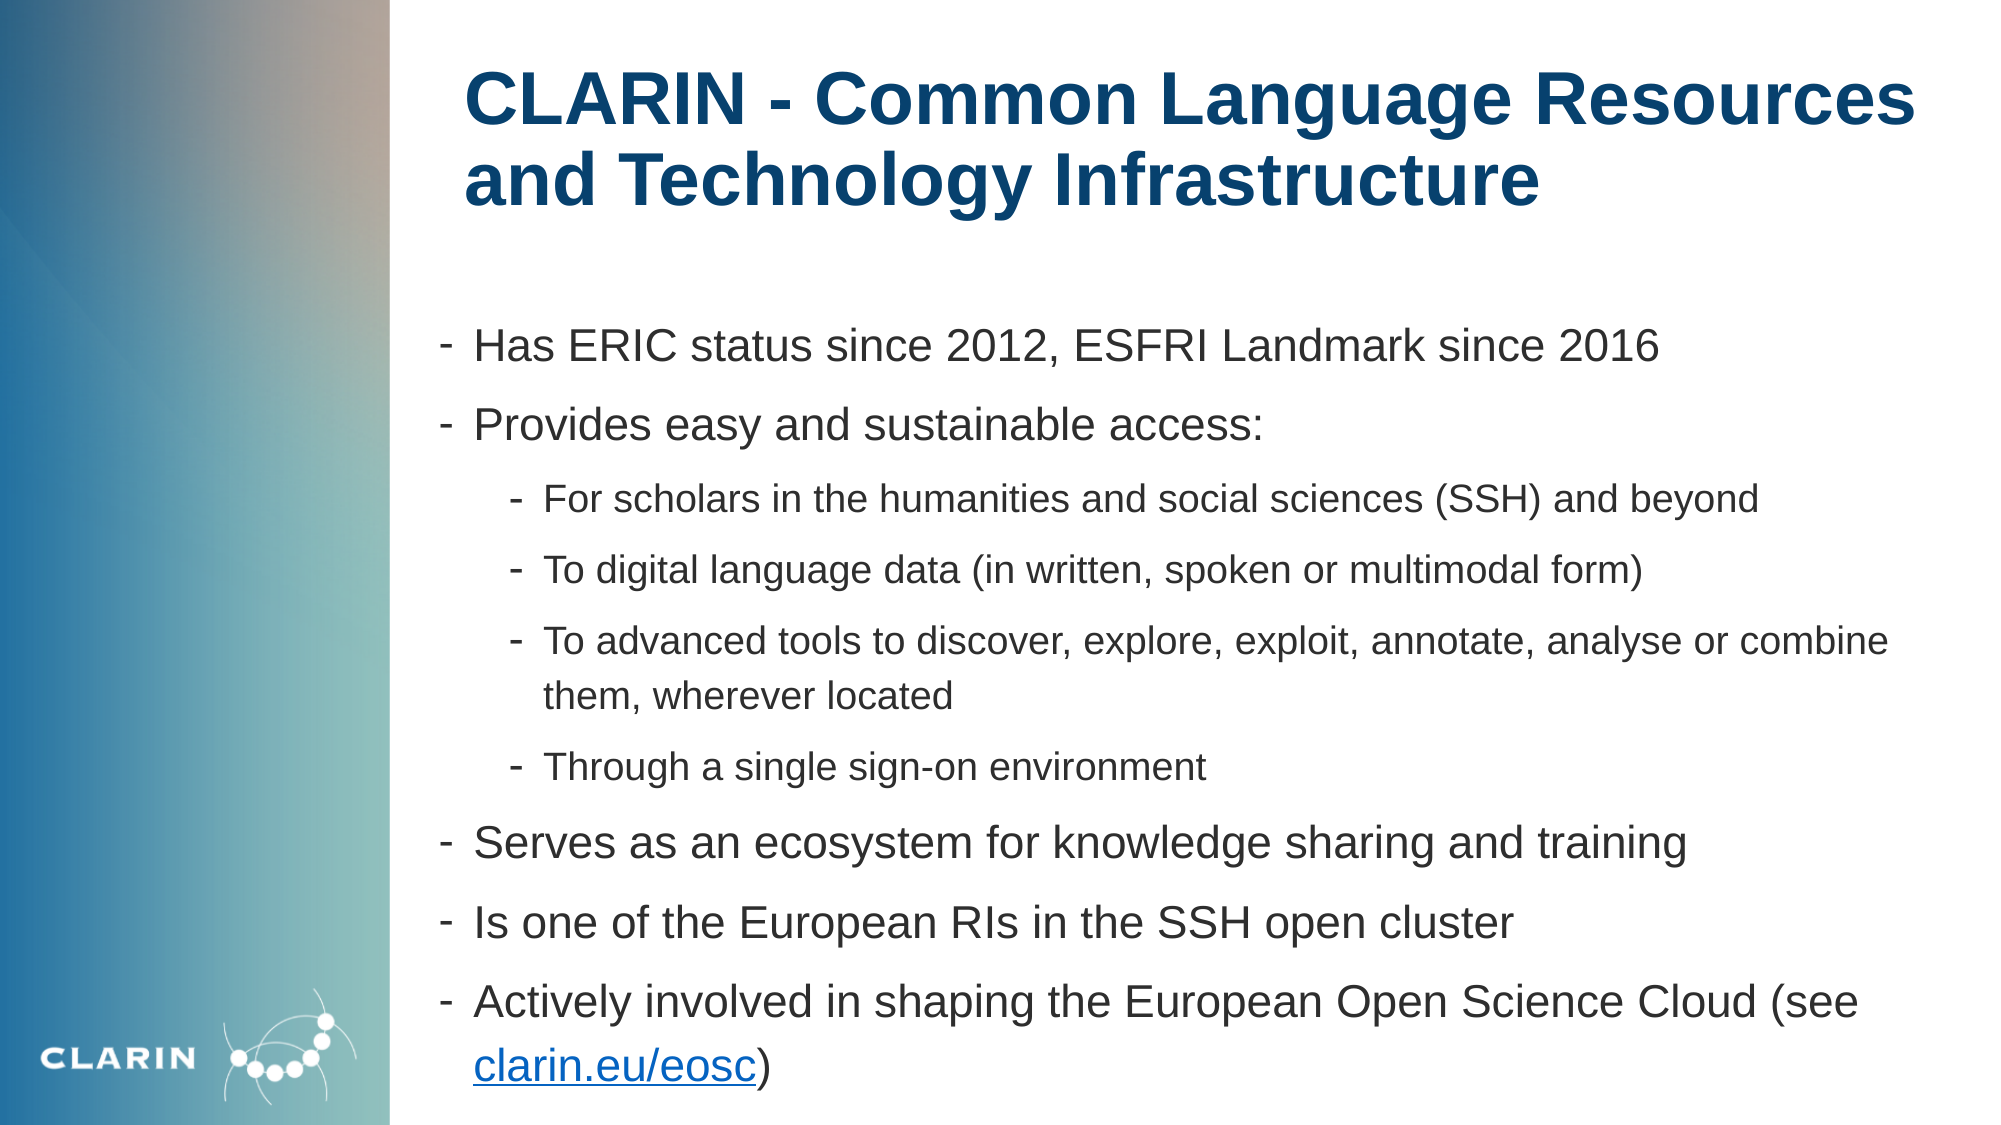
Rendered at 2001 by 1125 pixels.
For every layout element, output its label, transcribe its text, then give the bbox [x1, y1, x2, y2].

list Has ERIC status since 2012, ESFRI Landmark since 2016 Provides easy and sustainable access: For scholars in the humanities and social sciences (SSH) and beyond To digital language data (in written, spoken or multimodal form) To advanced tools to discover, explore, exploit, annotate, analyse or combine them, wherever located Through a single sign-on environment Serves as an ecosystem for knowledge sharing and training Is one of the European RIs in the SSH open cluster Actively involved in shaping the European Open Science Cloud (see clarin.eu/eosc) [423, 299, 1983, 1106]
picture [0, 0, 2001, 1125]
title CLARIN - Common Language Resources and Technology Infrastructure [449, 49, 1965, 233]
